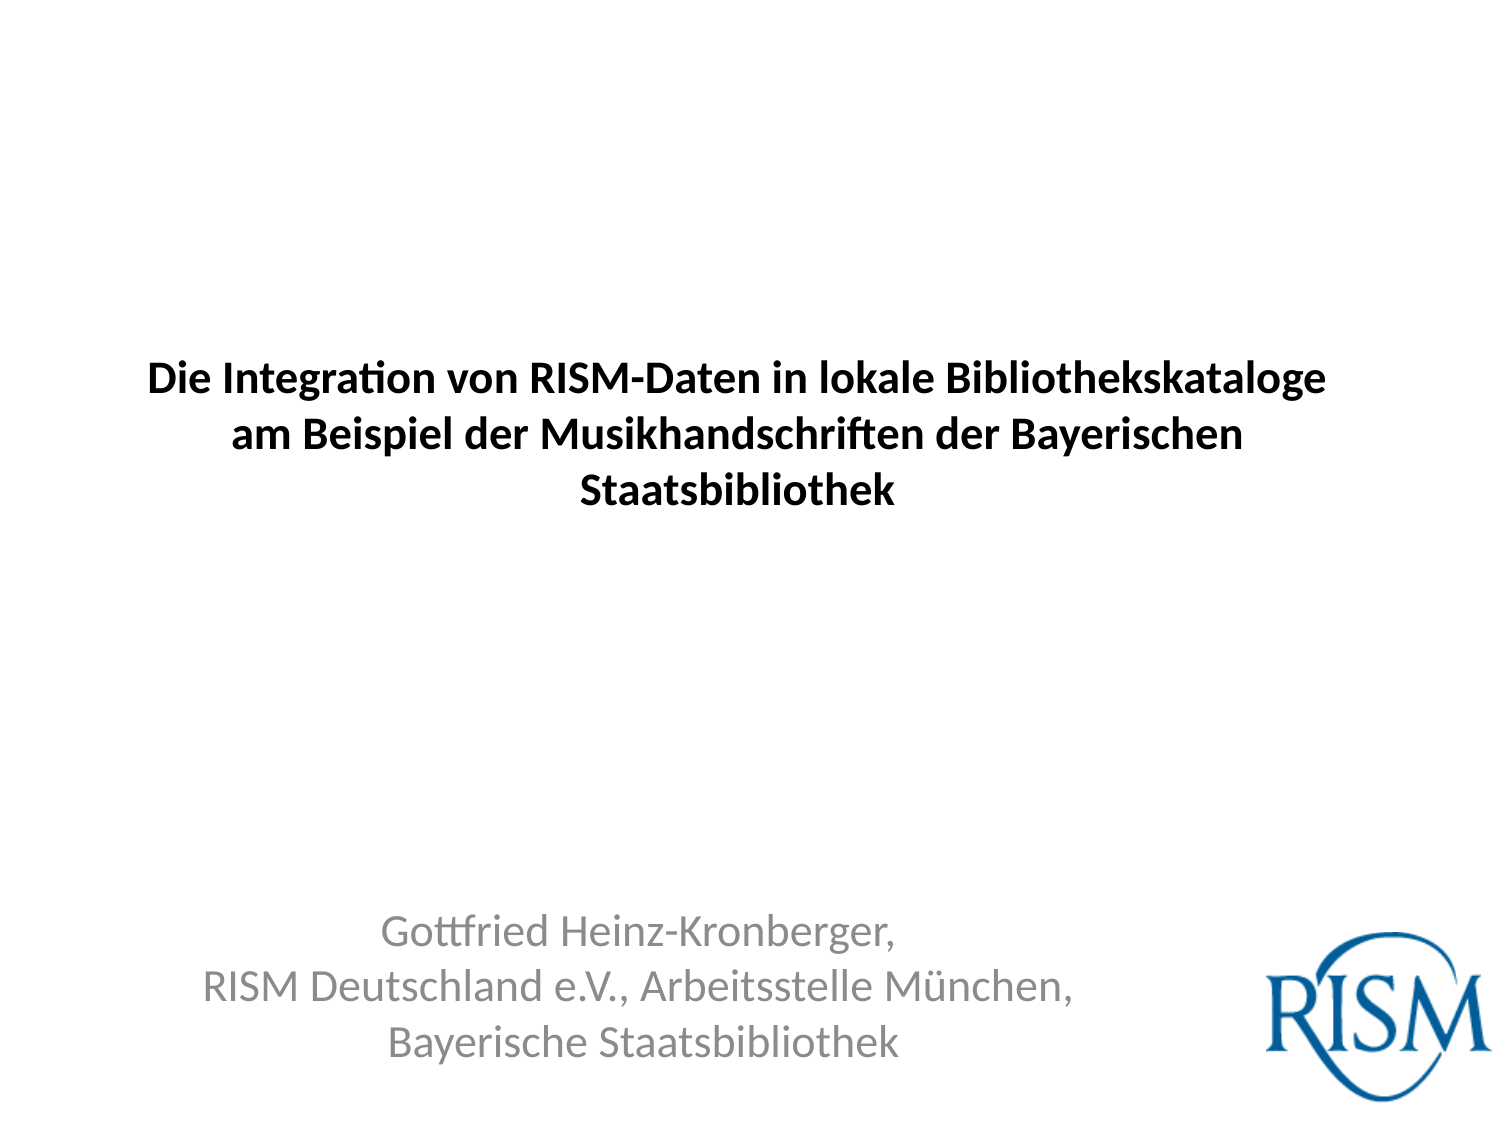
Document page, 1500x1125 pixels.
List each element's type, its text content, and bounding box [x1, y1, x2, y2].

picture [1266, 932, 1500, 1125]
subtitle Gottfried Heinz-Kronberger, RISM Deutschland e.V., Arbeitsstelle München, Bayerische Staatsbibliothek [29, 893, 1258, 1075]
title Die Integration von RISM-Daten in lokale Bibliothekskataloge am Beispiel der Musikhandschriften der Bayerischen Staatsbibliothek [100, 338, 1376, 580]
